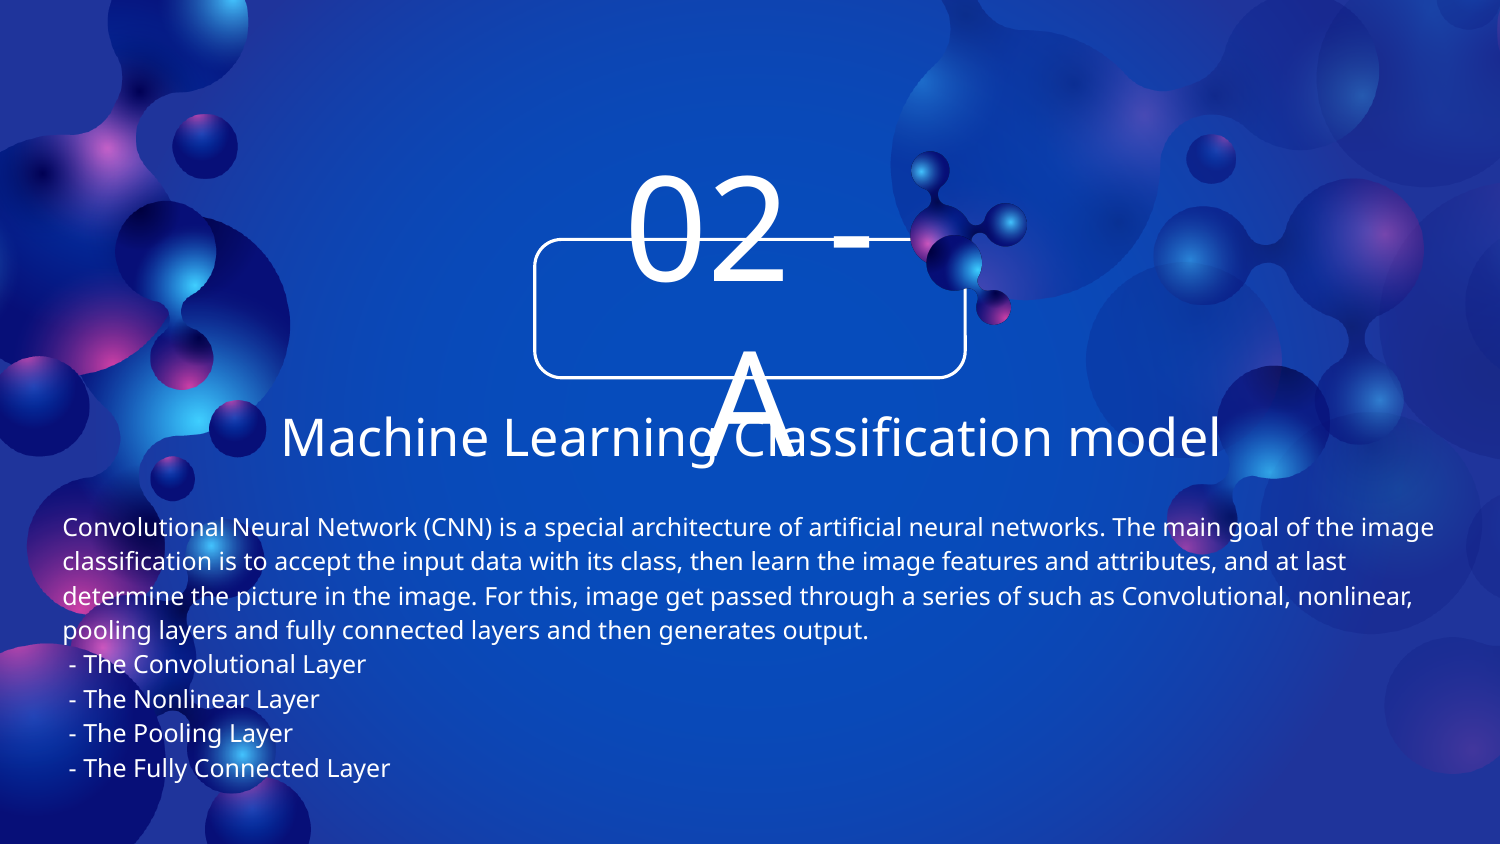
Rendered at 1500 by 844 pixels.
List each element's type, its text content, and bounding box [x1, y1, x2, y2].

subtitle Convolutional Neural Network (CNN) is a special architecture of artificial neural networks. The main goal of the image classification is to accept the input data with its class, then learn the image features and attributes, and at last determine the picture in the image. For this, image get passed through a series of such as Convolutional, nonlinear, pooling layers and fully connected layers and then generates output. - The Convolutional Layer - The Nonlinear Layer - The Pooling Layer - The Fully Connected Layer [47, 491, 1478, 786]
picture [0, 0, 1500, 844]
title Machine Learning Classification model [232, 387, 1271, 484]
title 02 - A [544, 254, 927, 367]
text_box [534, 239, 954, 378]
